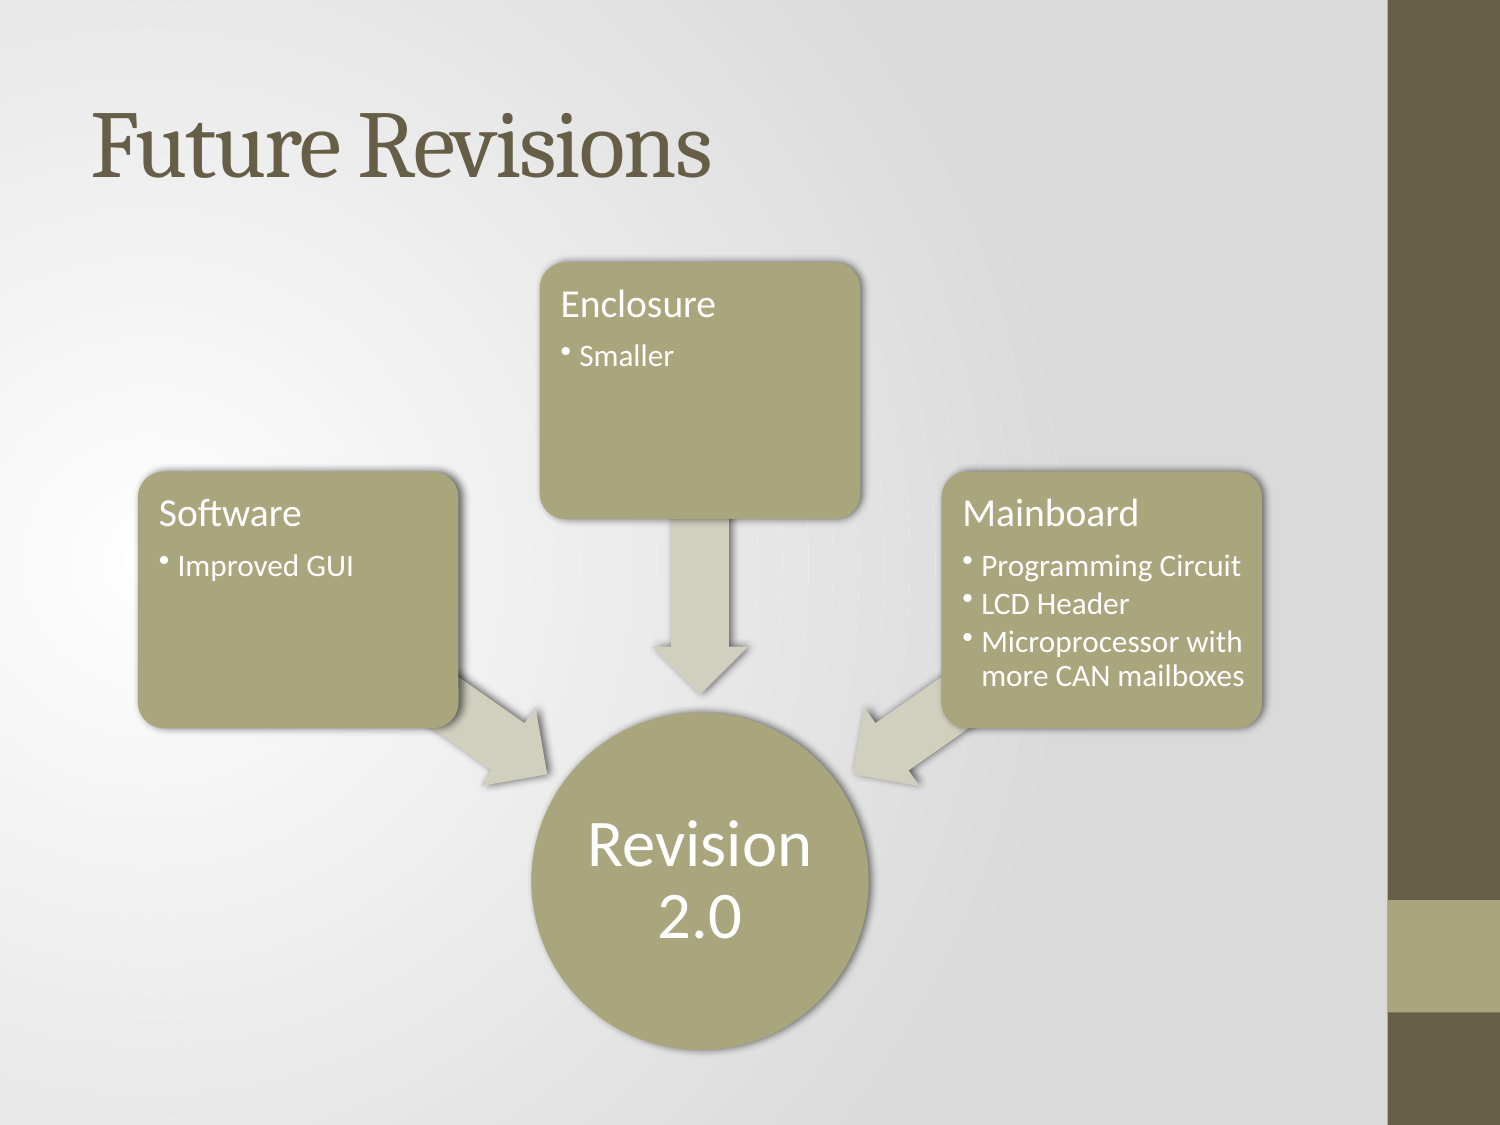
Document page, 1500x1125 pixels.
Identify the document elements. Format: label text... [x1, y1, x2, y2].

title Future Revisions [75, 45, 1325, 233]
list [74, 261, 1326, 1051]
